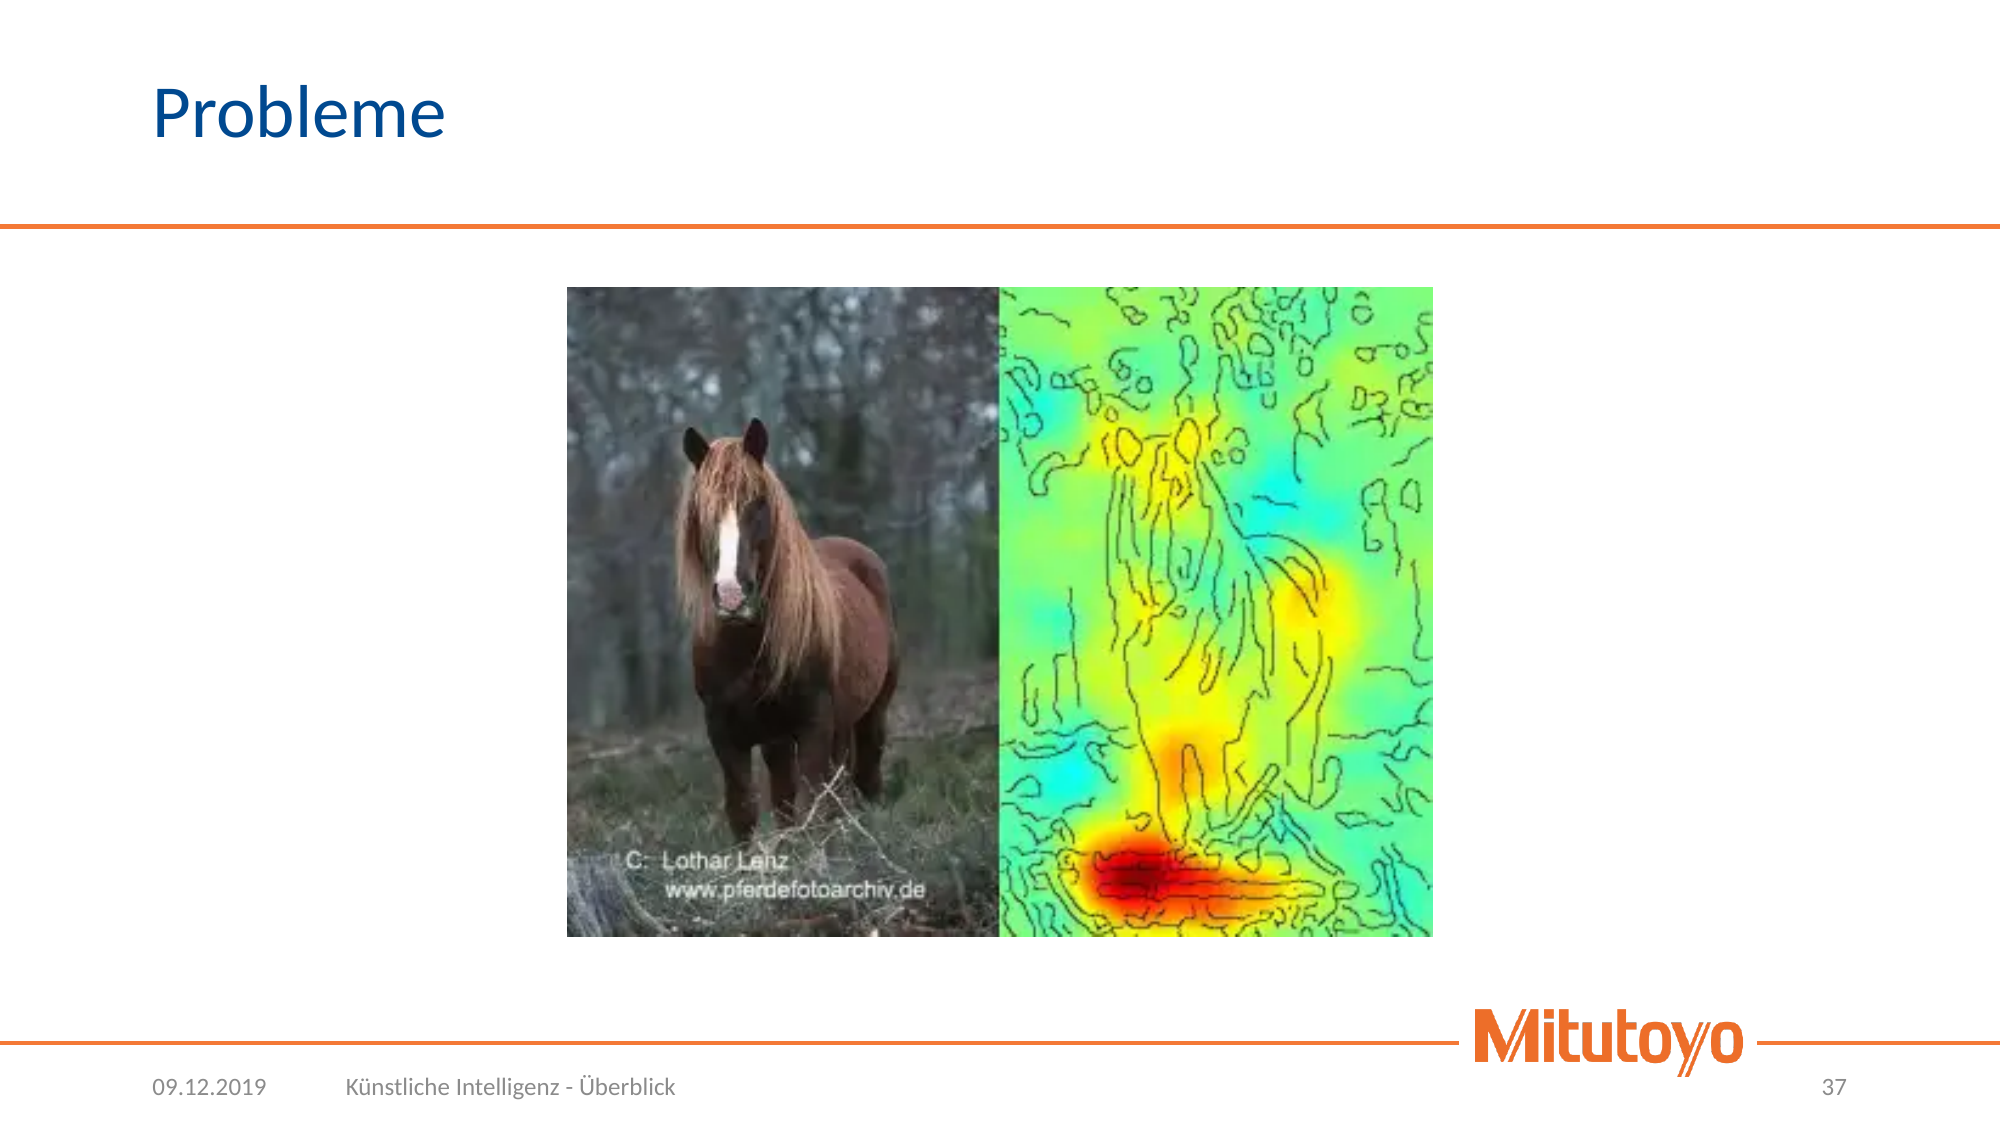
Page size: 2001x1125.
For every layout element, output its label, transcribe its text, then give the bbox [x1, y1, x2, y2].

picture [567, 287, 1433, 937]
title Probleme [137, 24, 1863, 203]
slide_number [137, 1055, 313, 1116]
picture [1475, 1009, 1744, 1077]
slide_number 37 [1743, 1055, 1863, 1116]
footer Künstliche Intelligenz - Überblick [330, 1055, 1721, 1116]
